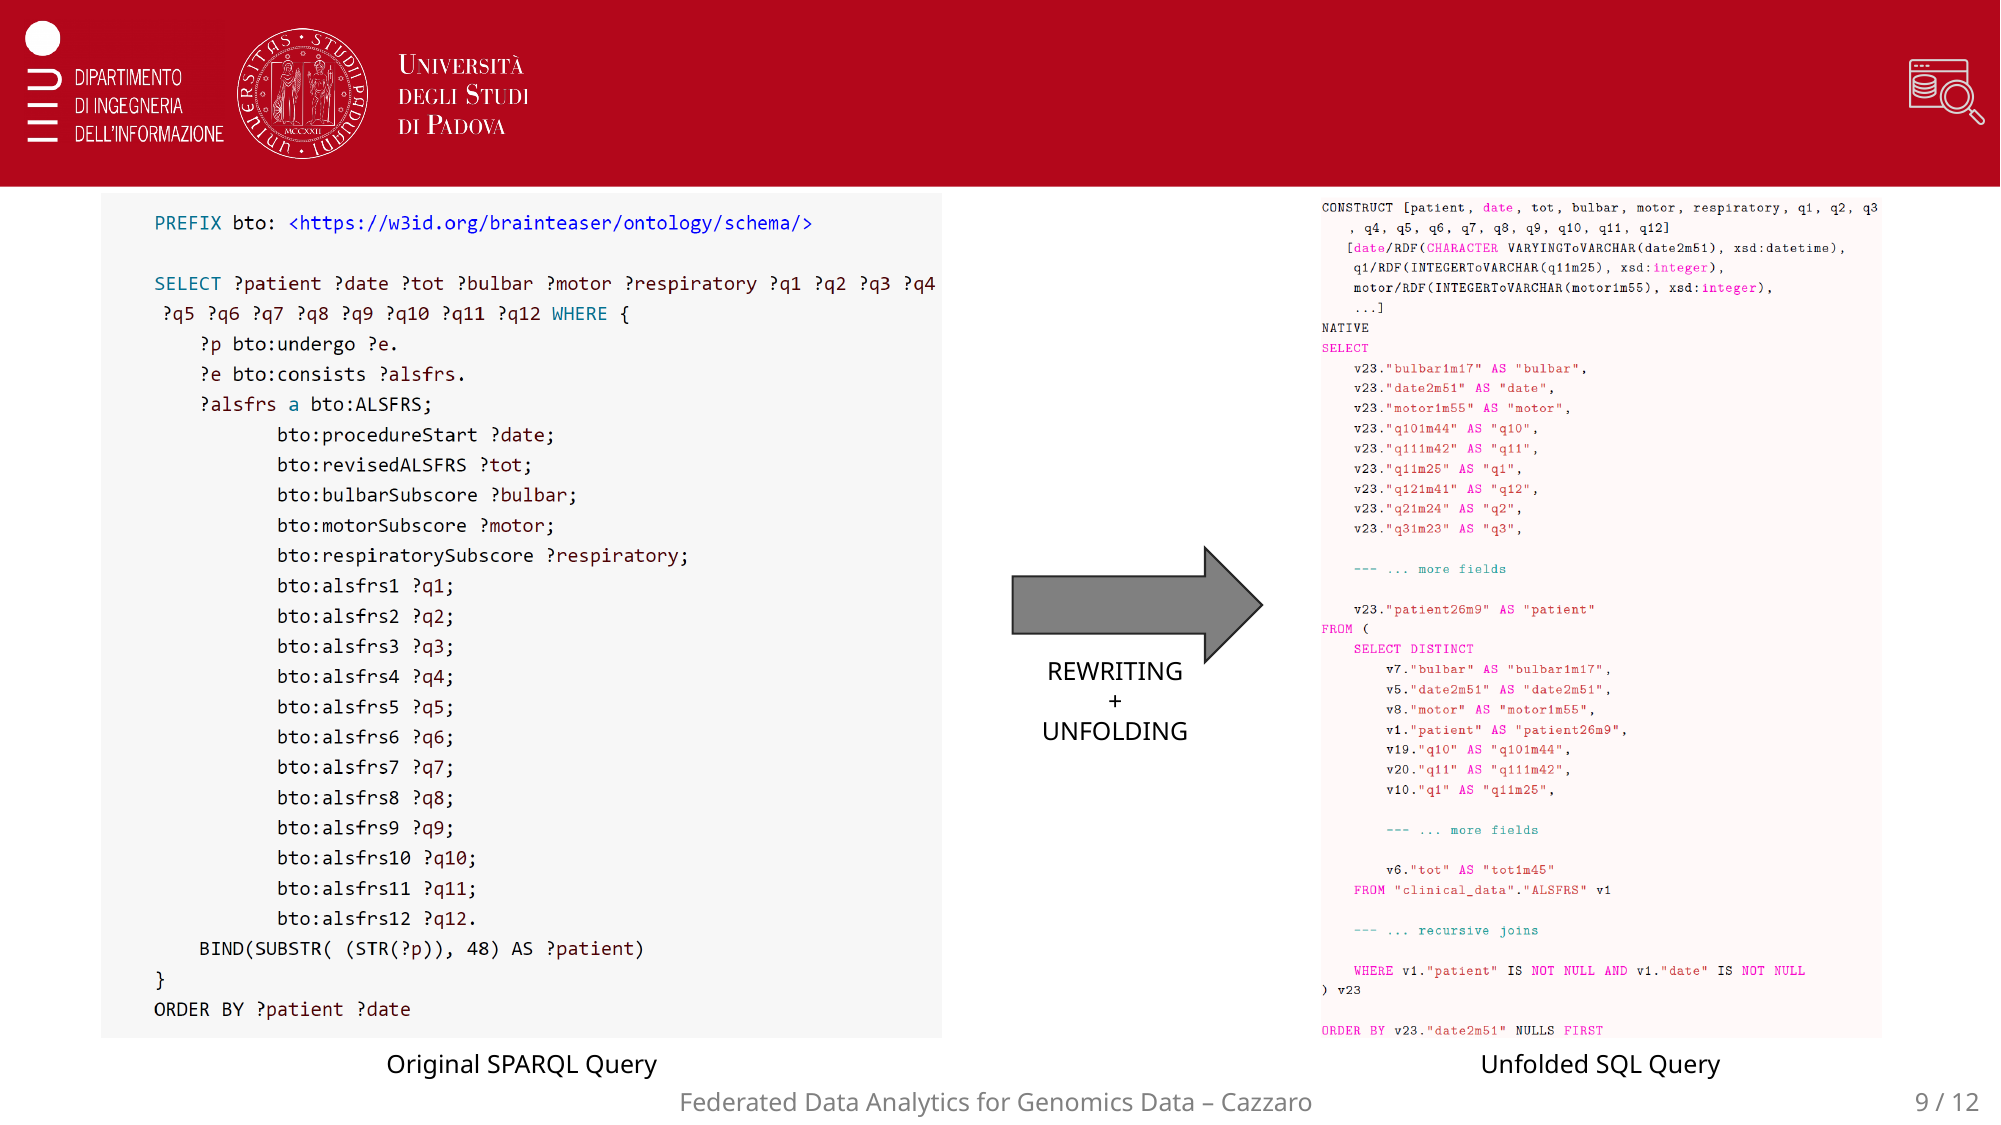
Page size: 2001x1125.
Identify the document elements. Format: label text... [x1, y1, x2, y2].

text_box Federated Data Analytics for Genomics Data – Cazzaro [0, 1079, 1894, 1125]
text_box REWRITING + UNFOLDING [1018, 647, 1212, 753]
text_box Unfolded SQL Query [1319, 1040, 1882, 1086]
picture [24, 18, 225, 144]
picture [101, 193, 942, 1038]
picture [1909, 54, 1985, 130]
text_box 9 / 12 [1894, 1079, 2000, 1125]
text_box [1011, 545, 1264, 657]
picture [1319, 193, 1882, 1038]
text_box Original SPARQL Query [101, 1040, 942, 1086]
